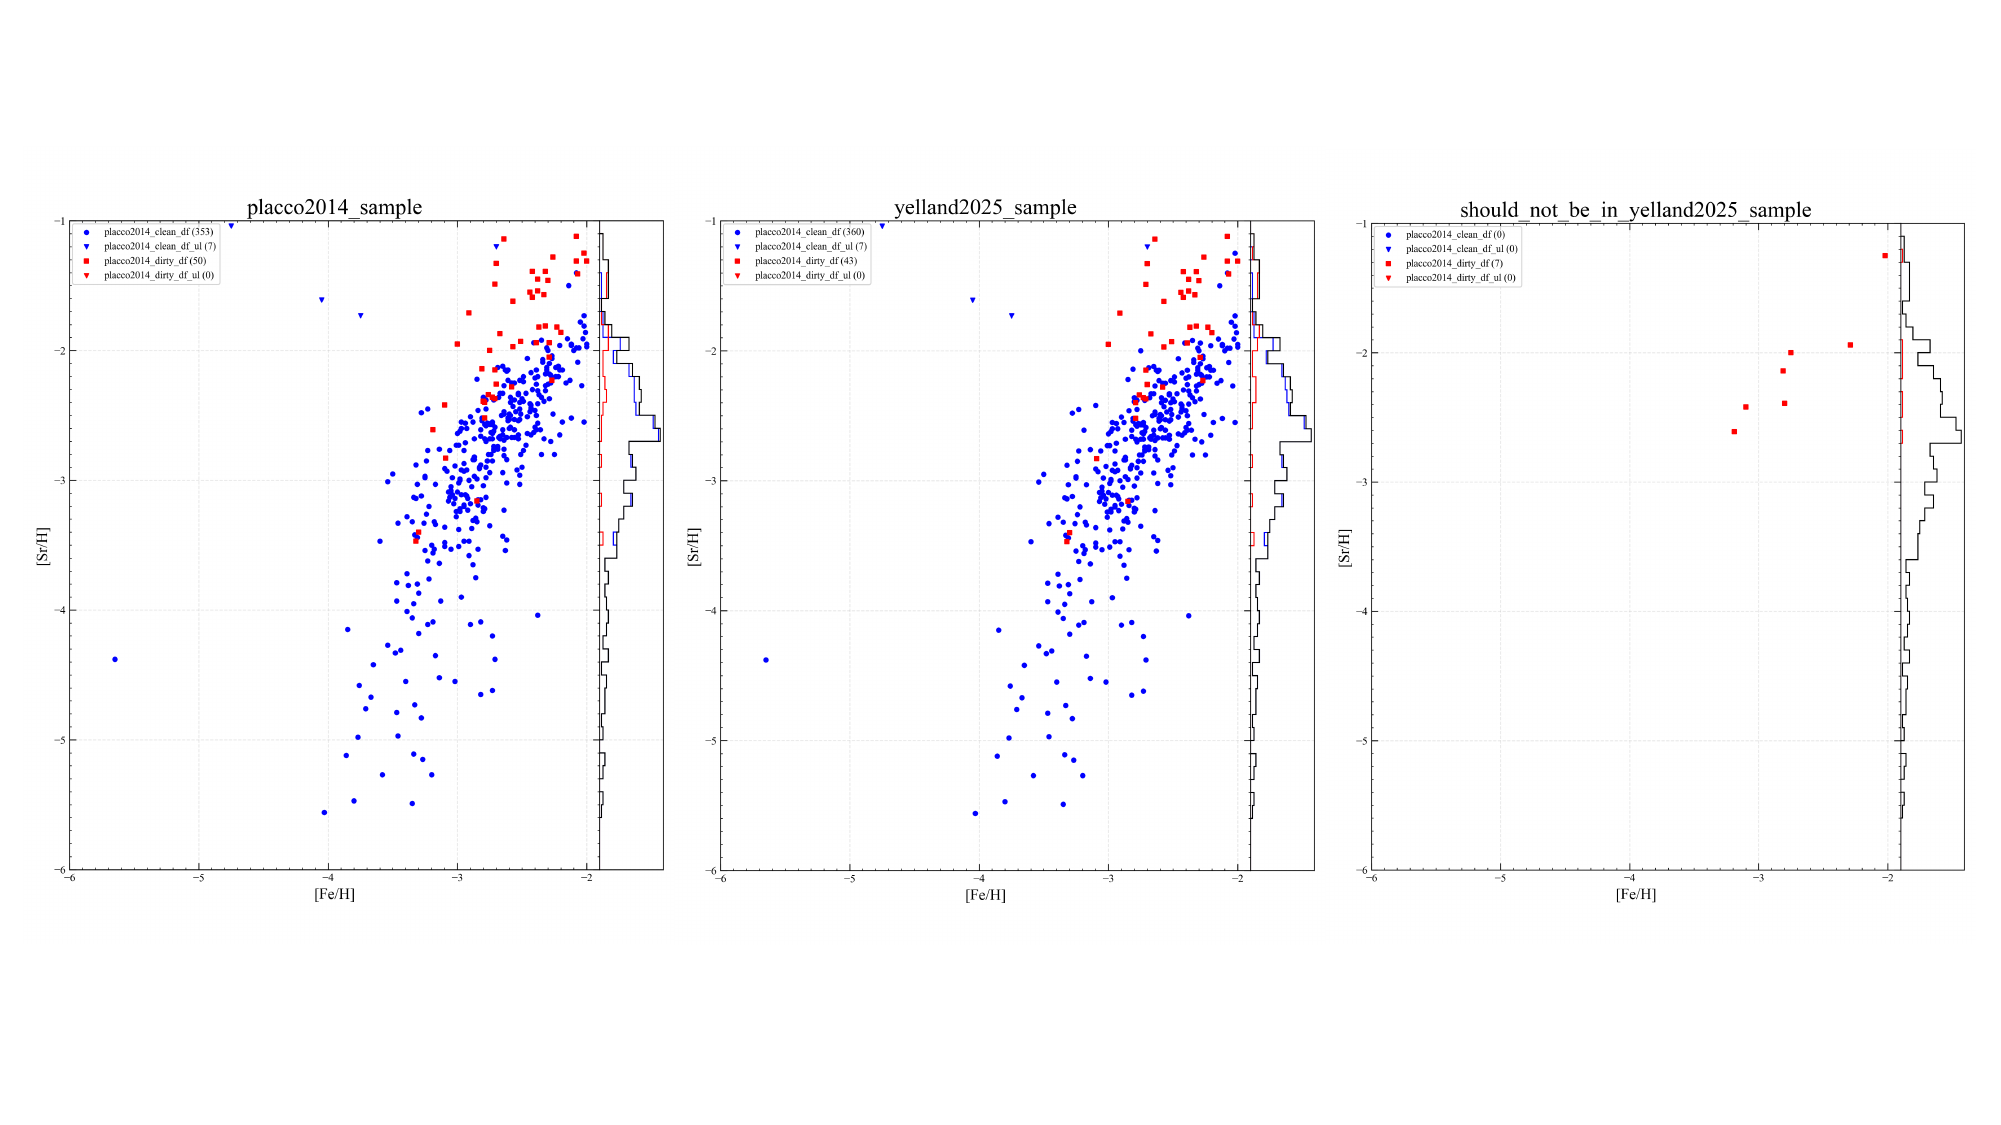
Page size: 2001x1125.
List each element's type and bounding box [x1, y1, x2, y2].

picture [23, 146, 1977, 945]
